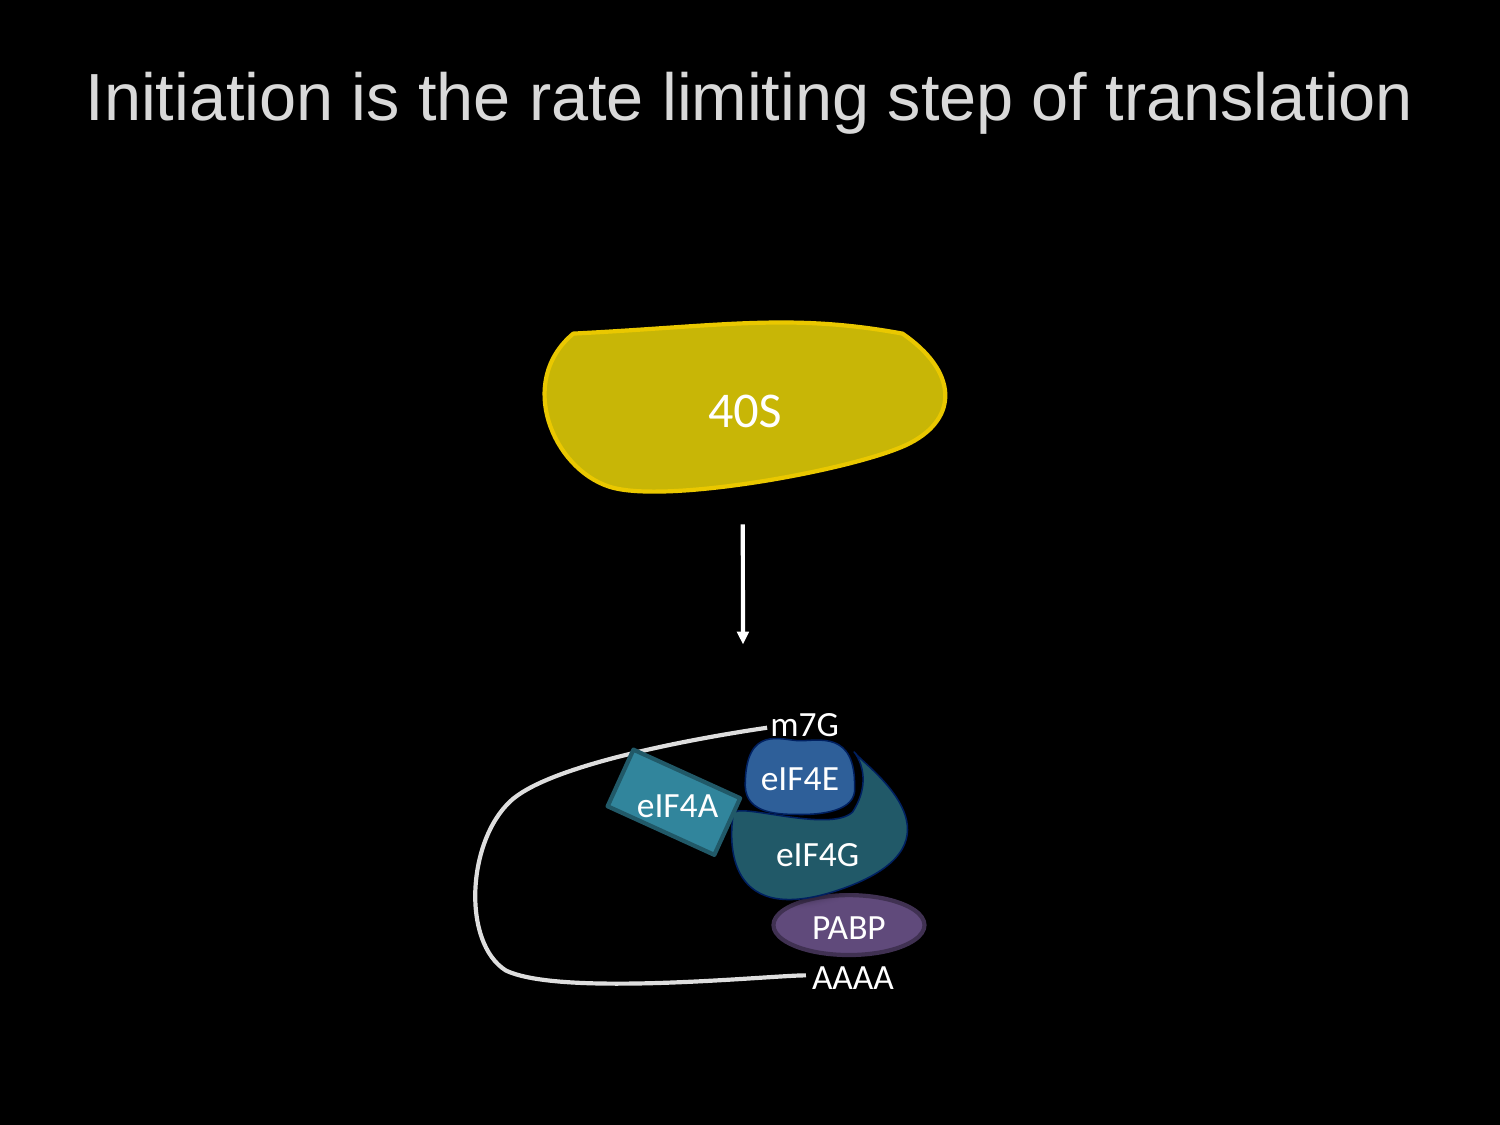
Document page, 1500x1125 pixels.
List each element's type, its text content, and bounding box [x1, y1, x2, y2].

text_box [704, 727, 755, 736]
text_box 40S [542, 320, 948, 494]
text_box m7G [755, 693, 904, 751]
text_box AAAA [797, 946, 946, 1004]
text_box [736, 524, 750, 645]
text_box PABP [771, 900, 927, 958]
title Initiation is the rate limiting step of translation [0, 0, 1500, 188]
text_box [473, 757, 797, 986]
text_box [615, 738, 896, 917]
